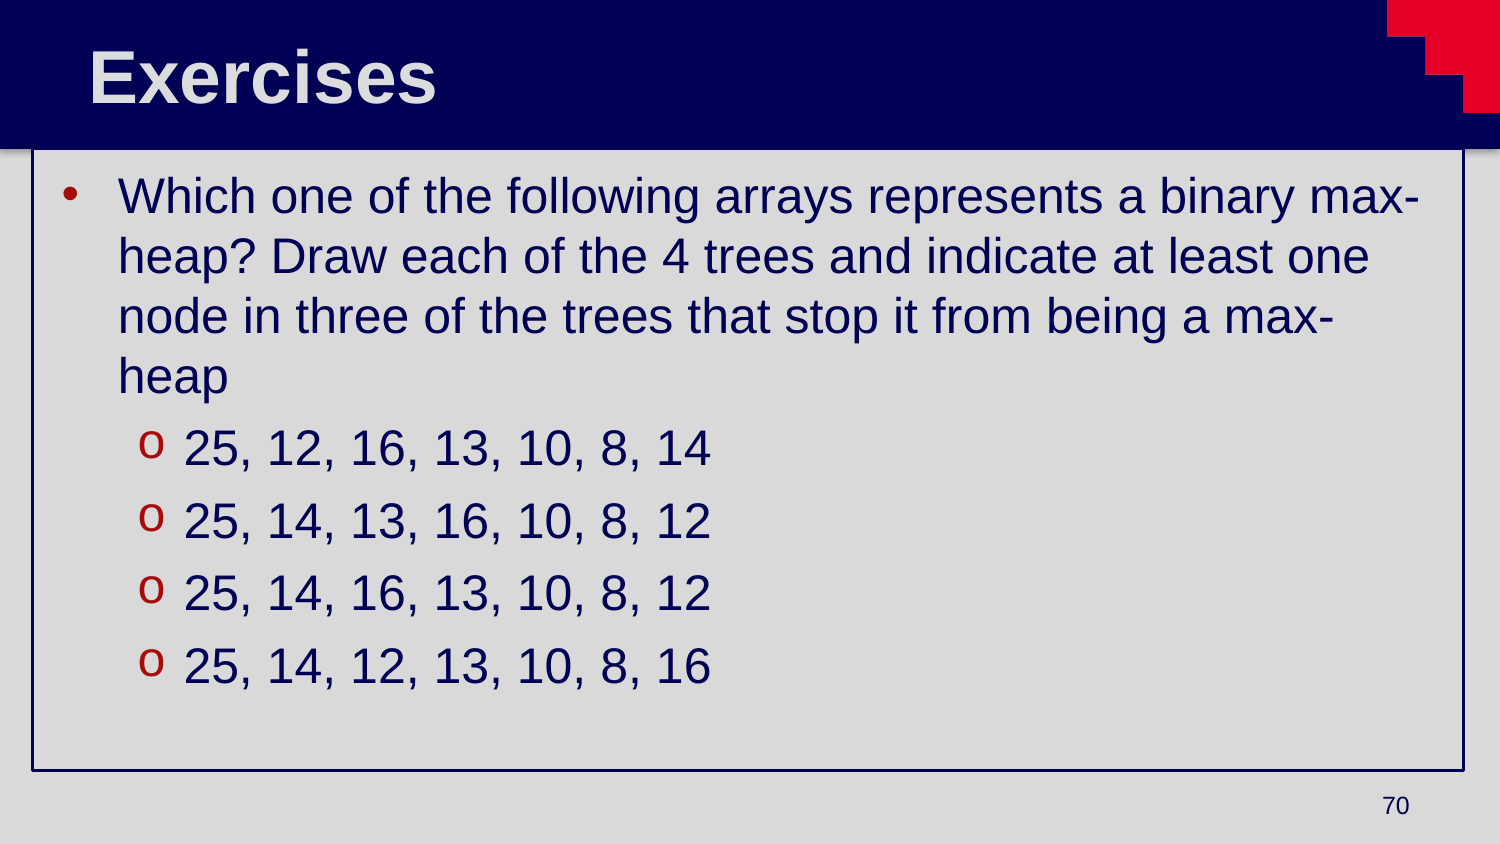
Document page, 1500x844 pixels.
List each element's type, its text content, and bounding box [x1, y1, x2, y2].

slide_number 70 [1074, 782, 1425, 827]
title Exercises [0, 0, 1356, 150]
picture [1387, 0, 1500, 113]
list Which one of the following arrays represents a binary max-heap? Draw each of the 4 trees and indicate at least one node in three of the trees that stop it from being a max-heap 25, 12, 16, 13, 10, 8, 14 25, 14, 13, 16, 10, 8, 12 25, 14, 16, 13, 10, 8, 12 25, 14, 12, 13, 10, 8, 16 [31, 146, 1465, 772]
